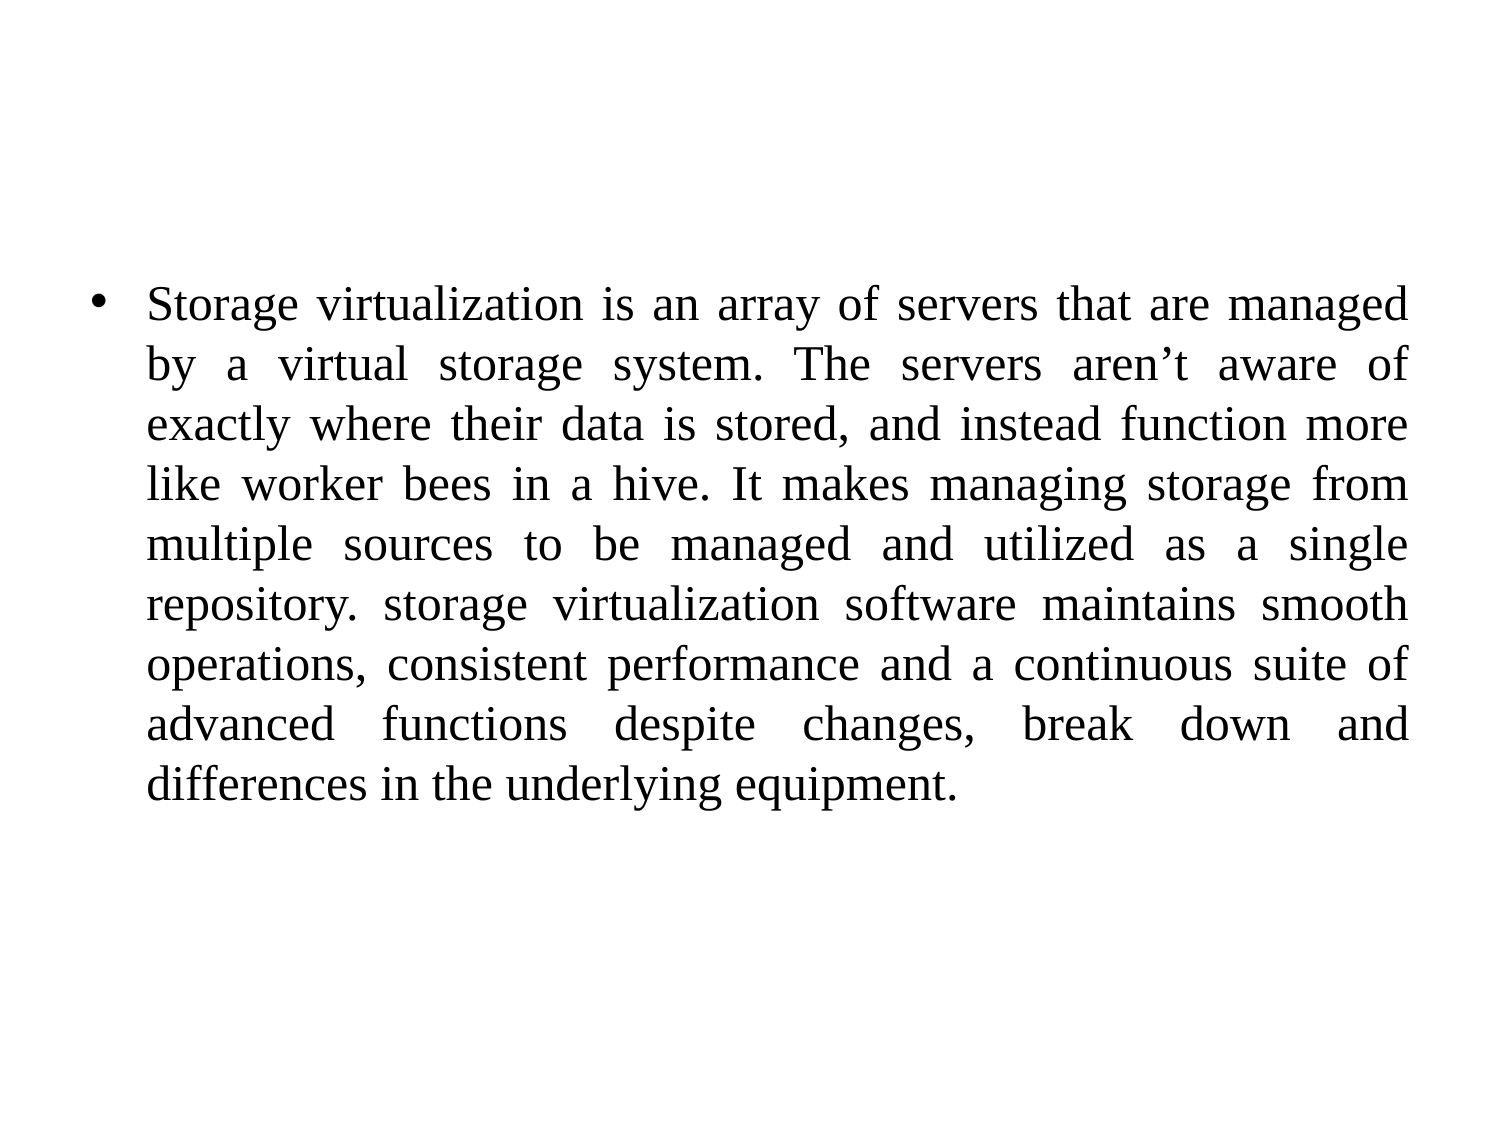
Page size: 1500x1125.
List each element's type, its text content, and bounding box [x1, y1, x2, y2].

list Storage virtualization is an array of servers that are managed by a virtual storage system. The servers aren’t aware of exactly where their data is stored, and instead function more like worker bees in a hive. It makes managing storage from multiple sources to be managed and utilized as a single repository. storage virtualization software maintains smooth operations, consistent performance and a continuous suite of advanced functions despite changes, break down and differences in the underlying equipment. [75, 262, 1425, 1005]
